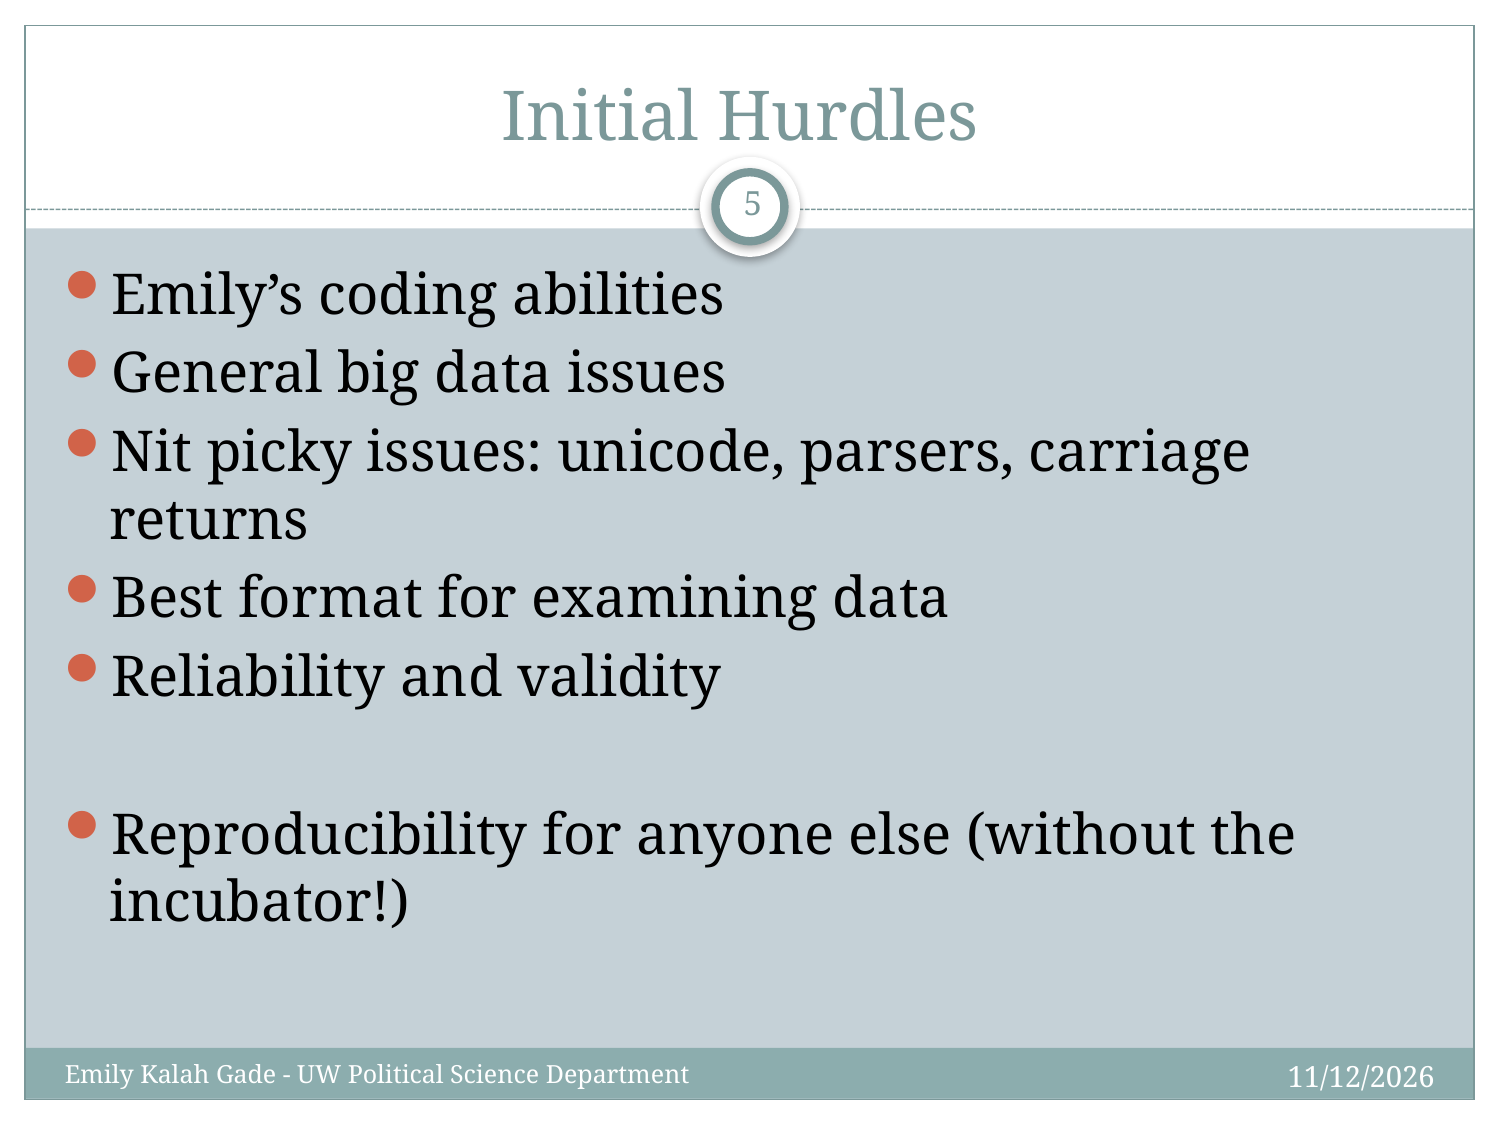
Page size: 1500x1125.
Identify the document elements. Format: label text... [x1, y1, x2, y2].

footer Emily Kalah Gade - UW Political Science Department [50, 1051, 791, 1112]
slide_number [950, 1050, 1450, 1111]
title Initial Hurdles [49, 37, 1450, 162]
list Emily’s coding abilities General big data issues Nit picky issues: unicode, parsers, carriage returns Best format for examining data Reliability and validity Reproducibility for anyone else (without the incubator!) [49, 250, 1445, 1001]
slide_number 5 [715, 168, 791, 241]
